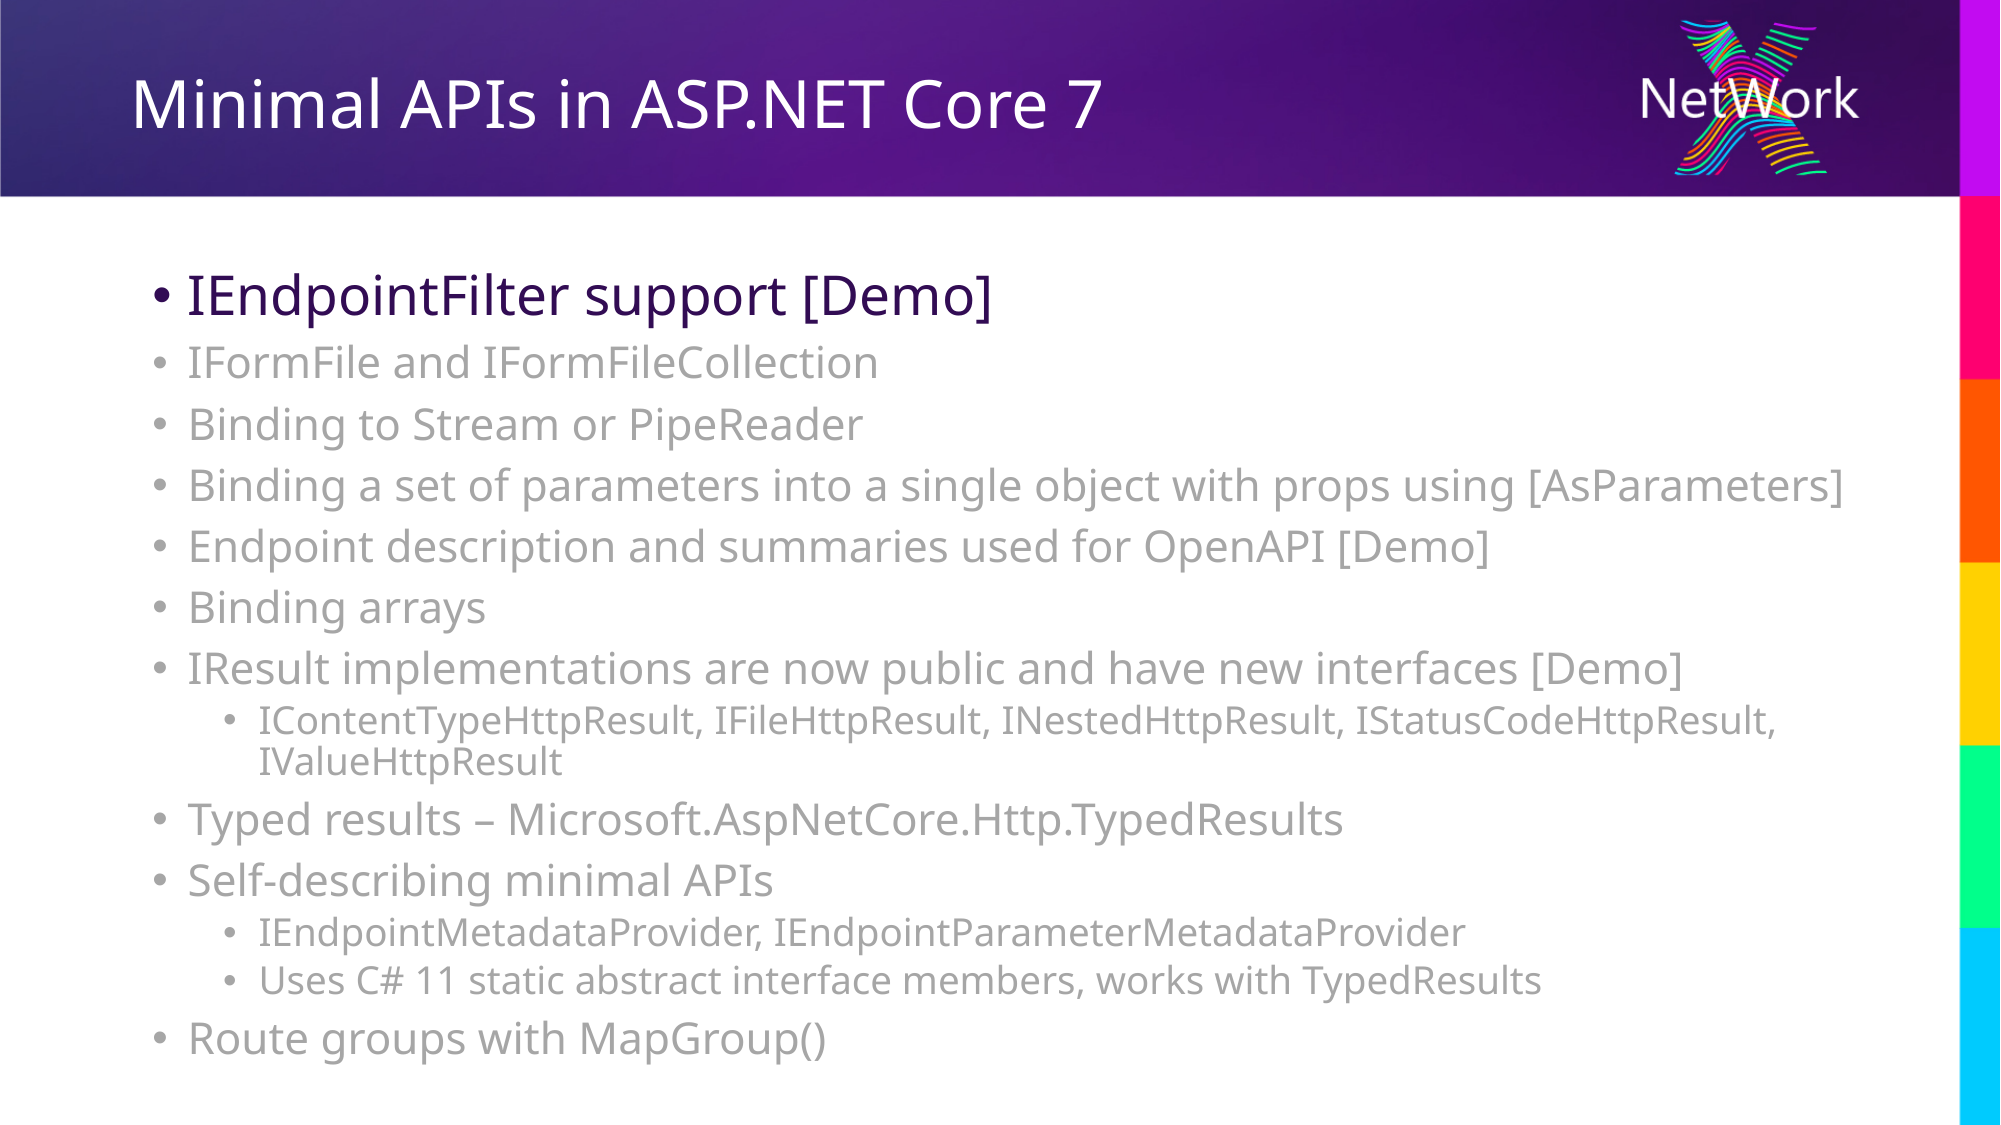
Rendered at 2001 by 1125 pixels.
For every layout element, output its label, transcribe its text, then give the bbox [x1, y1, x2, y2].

title Minimal APIs in ASP.NET Core 7 [115, 44, 1619, 169]
picture [0, 0, 2000, 1125]
list IEndpointFilter support [Demo] IFormFile and IFormFileCollection Binding to Stream or PipeReader Binding a set of parameters into a single object with props using [AsParameters] Endpoint description and summaries used for OpenAPI [Demo] Binding arrays IResult implementations are now public and have new interfaces [Demo] IContentTypeHttpResult, IFileHttpResult, INestedHttpResult, IStatusCodeHttpResult, IValueHttpResult Typed results – Microsoft.AspNetCore.Http.TypedResults Self-describing minimal APIs IEndpointMetadataProvider, IEndpointParameterMetadataProvider Uses C# 11 static abstract interface members, works with TypedResults Route groups with MapGroup() [137, 260, 1863, 1099]
